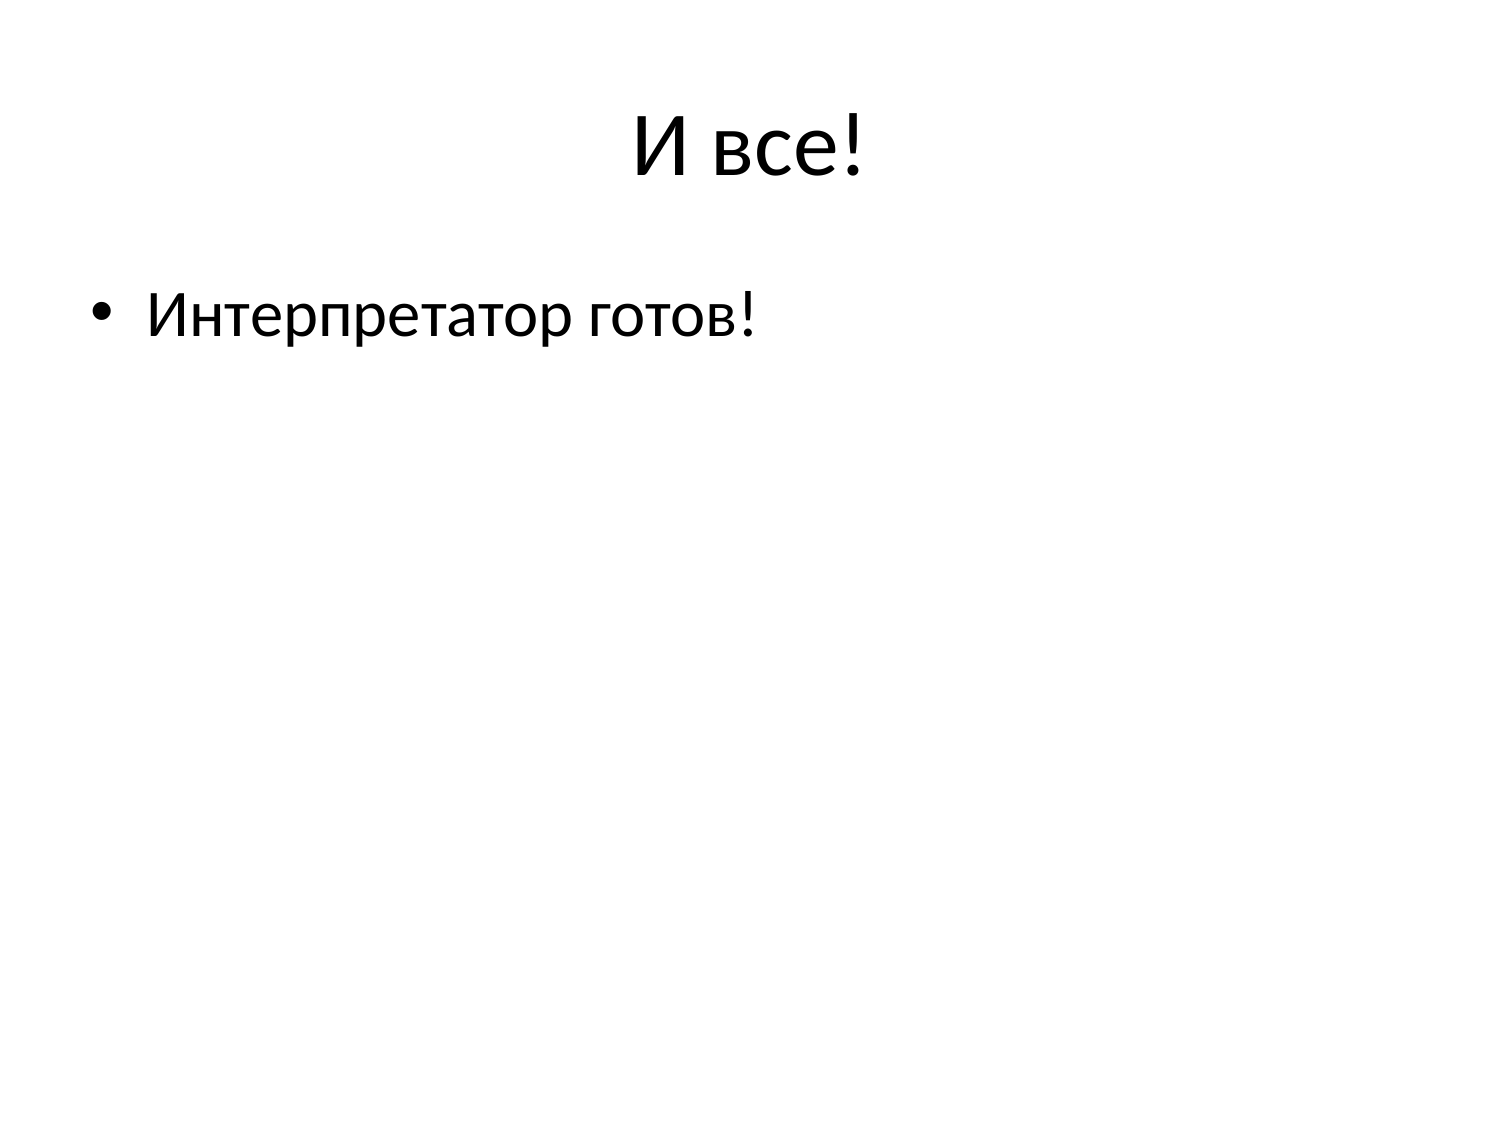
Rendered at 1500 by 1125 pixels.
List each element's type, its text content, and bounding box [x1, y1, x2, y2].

list Интерпретатор готов! [75, 262, 1425, 1005]
title И все! [75, 45, 1425, 233]
